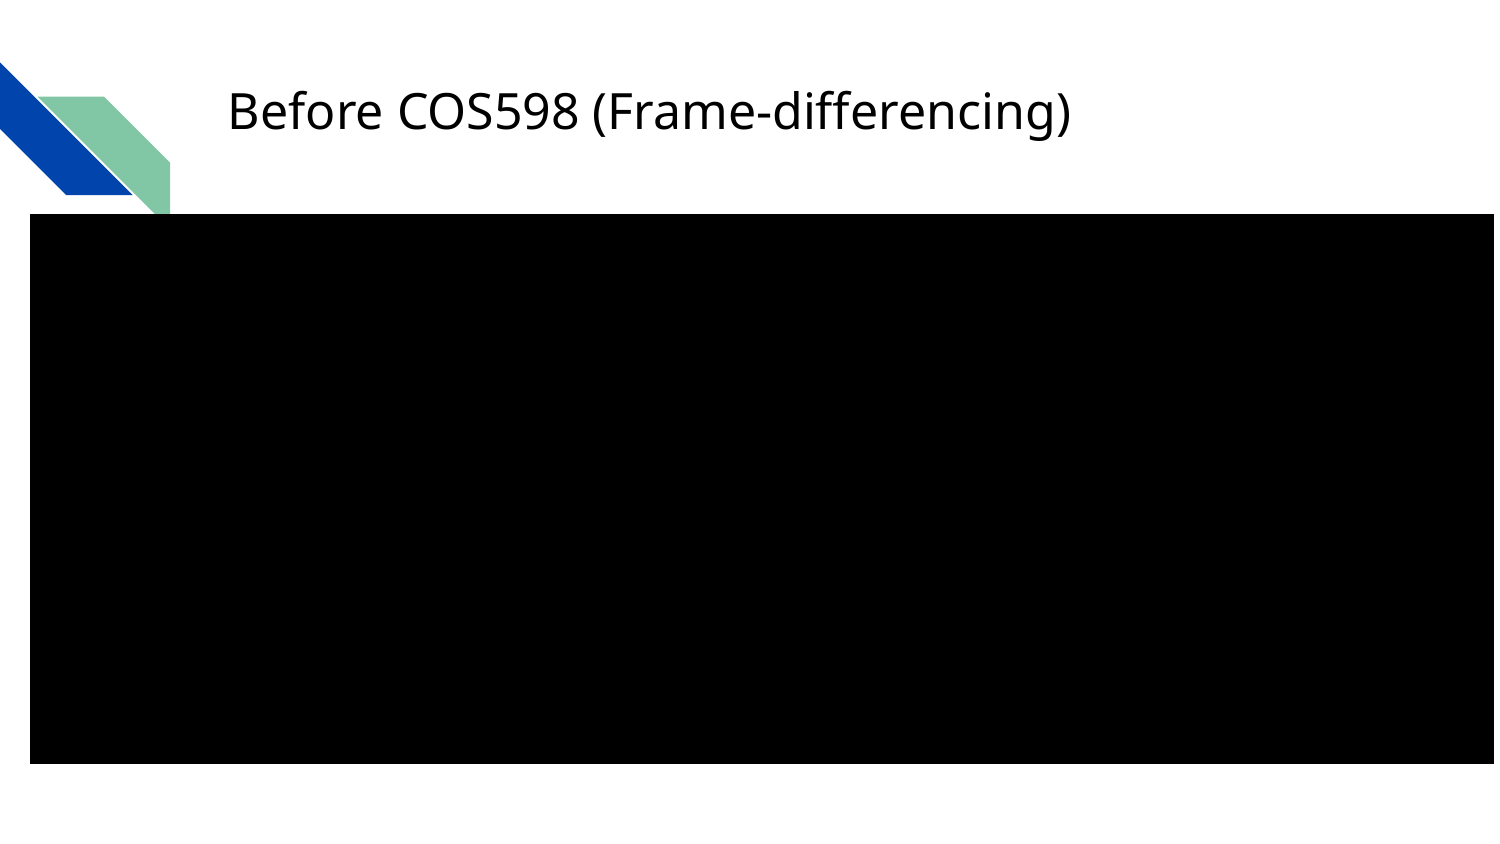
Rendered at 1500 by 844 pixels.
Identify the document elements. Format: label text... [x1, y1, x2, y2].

title Before COS598 (Frame-differencing) [212, 64, 1368, 212]
picture [30, 214, 1494, 764]
